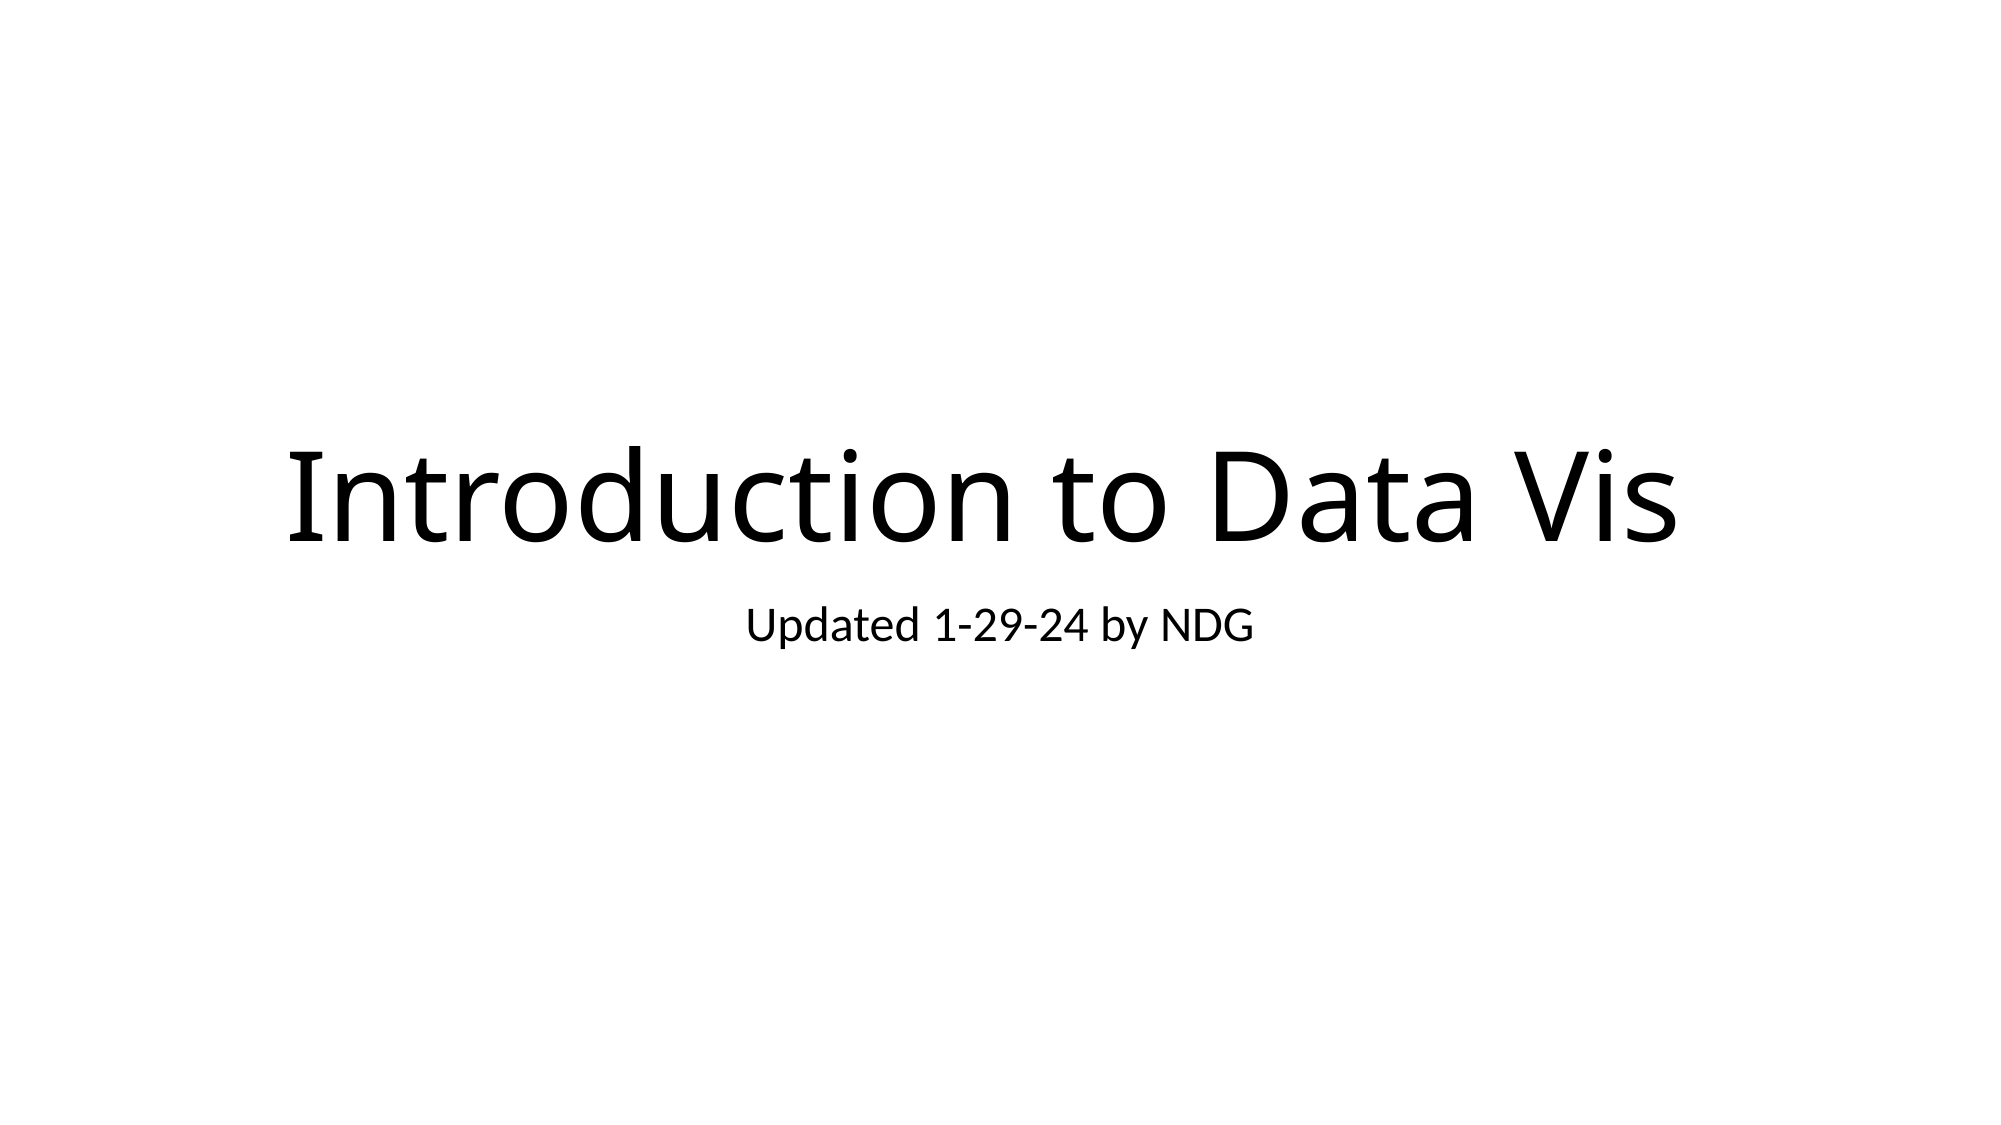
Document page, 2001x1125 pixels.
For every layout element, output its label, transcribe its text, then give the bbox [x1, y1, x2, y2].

title Introduction to Data Vis [249, 184, 1750, 576]
subtitle Updated 1-29-24 by NDG [249, 590, 1750, 863]
